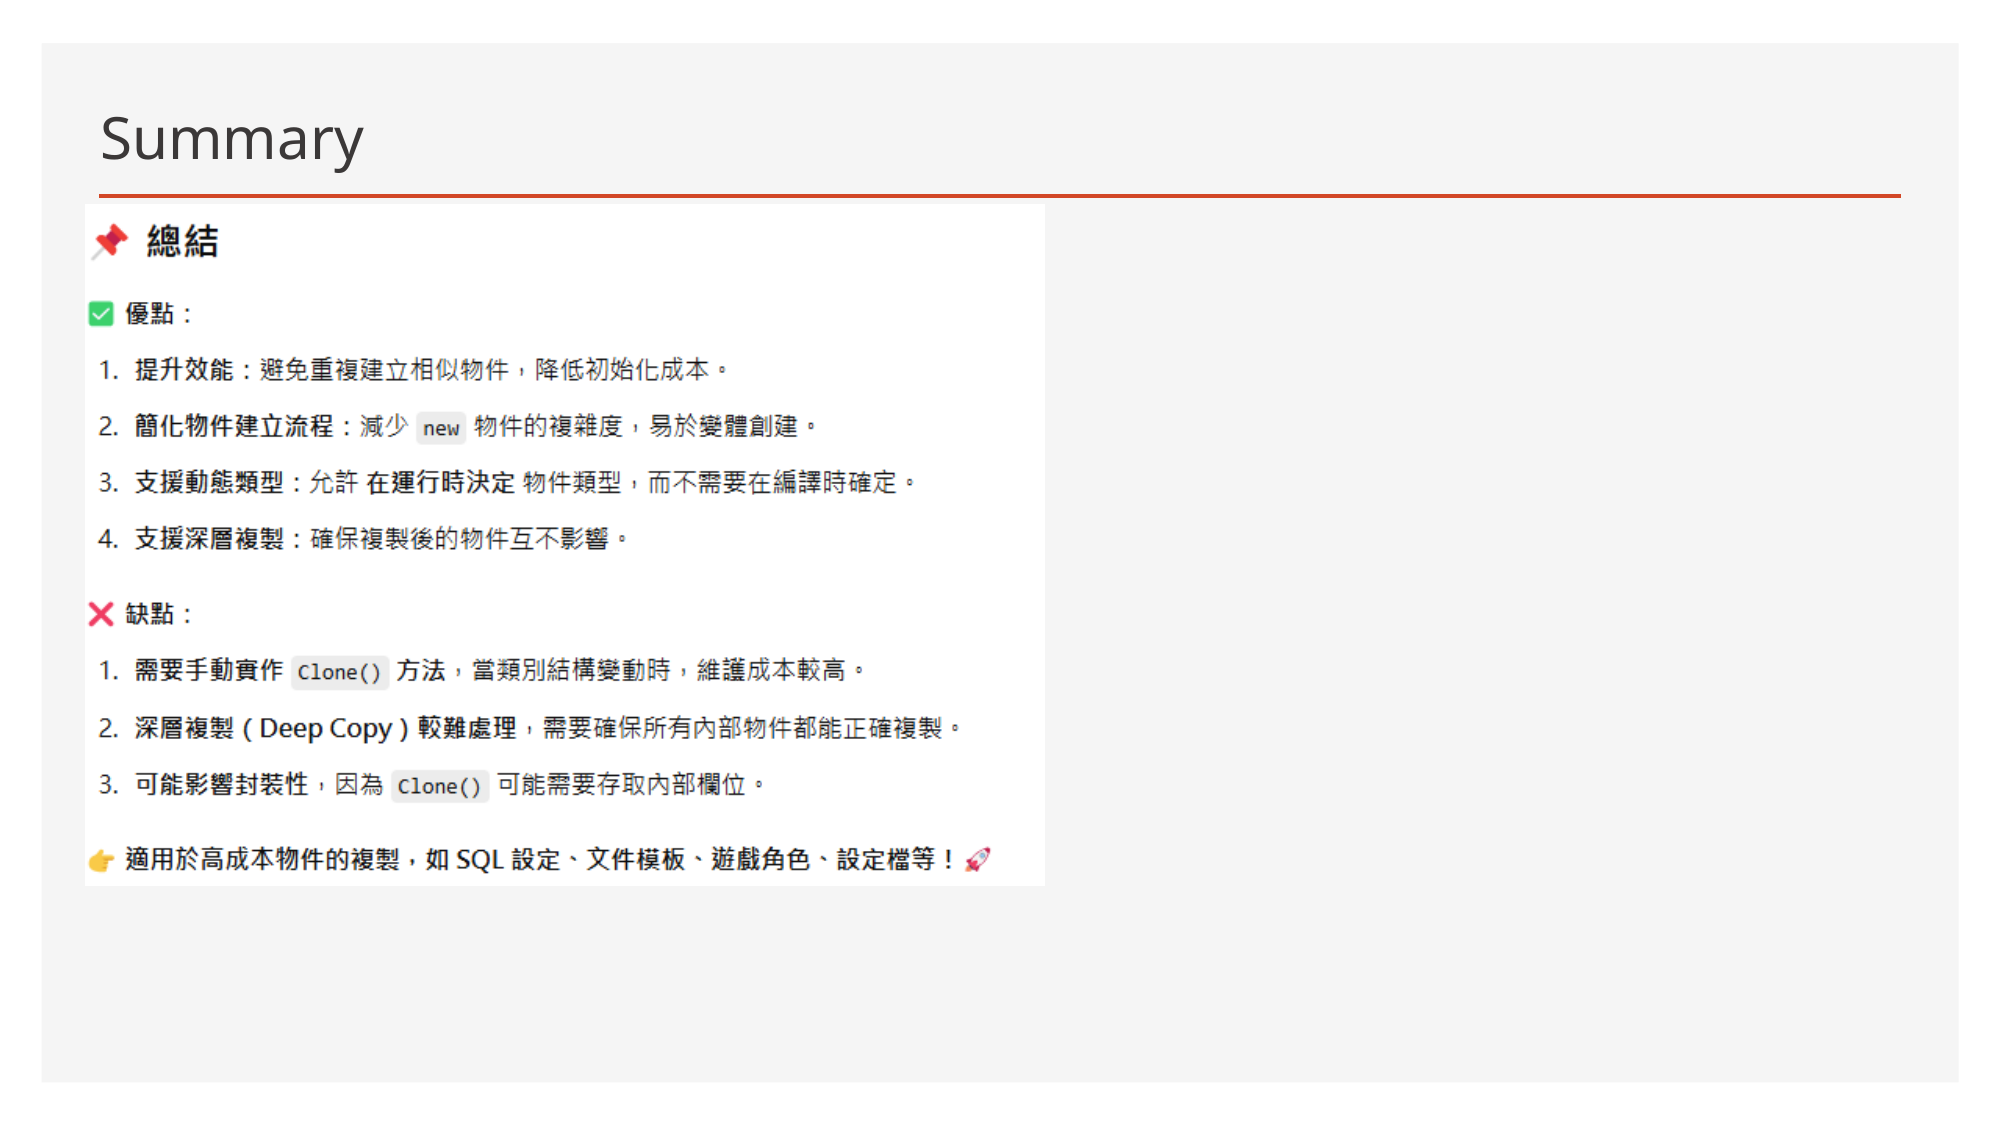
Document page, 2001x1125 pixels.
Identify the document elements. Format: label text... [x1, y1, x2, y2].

title Summary [85, 73, 1214, 179]
picture [85, 204, 1045, 886]
